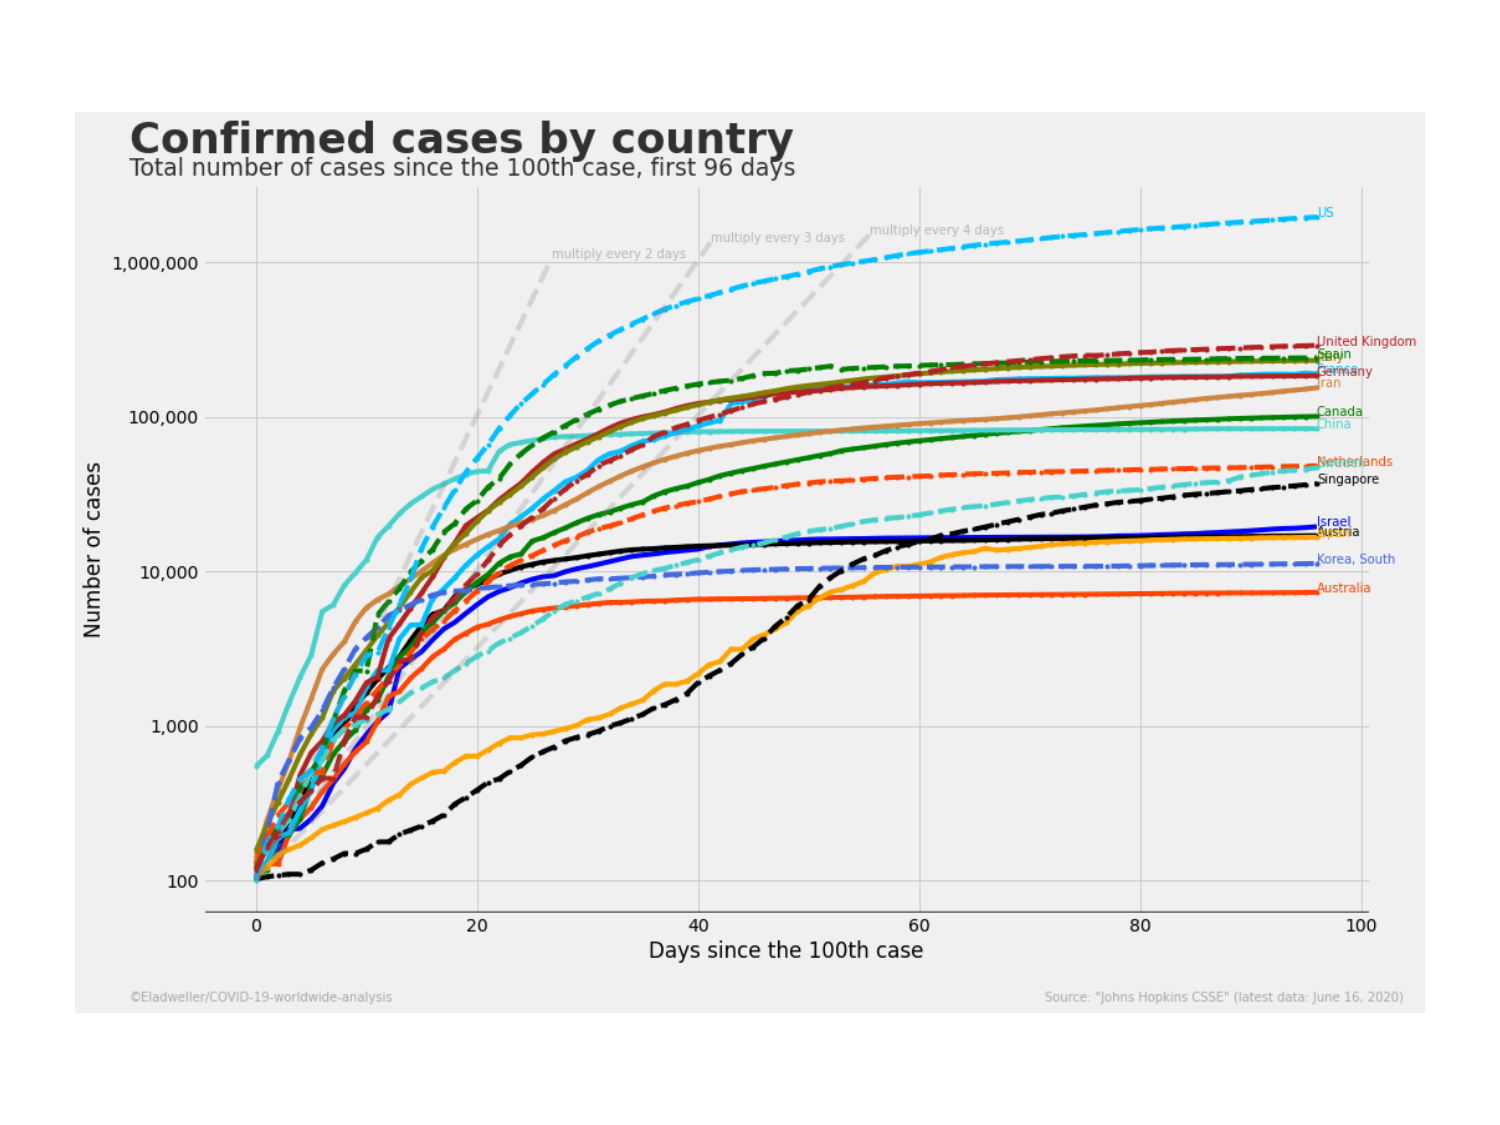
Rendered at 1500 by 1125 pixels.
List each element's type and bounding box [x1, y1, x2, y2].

picture [74, 112, 1426, 1013]
